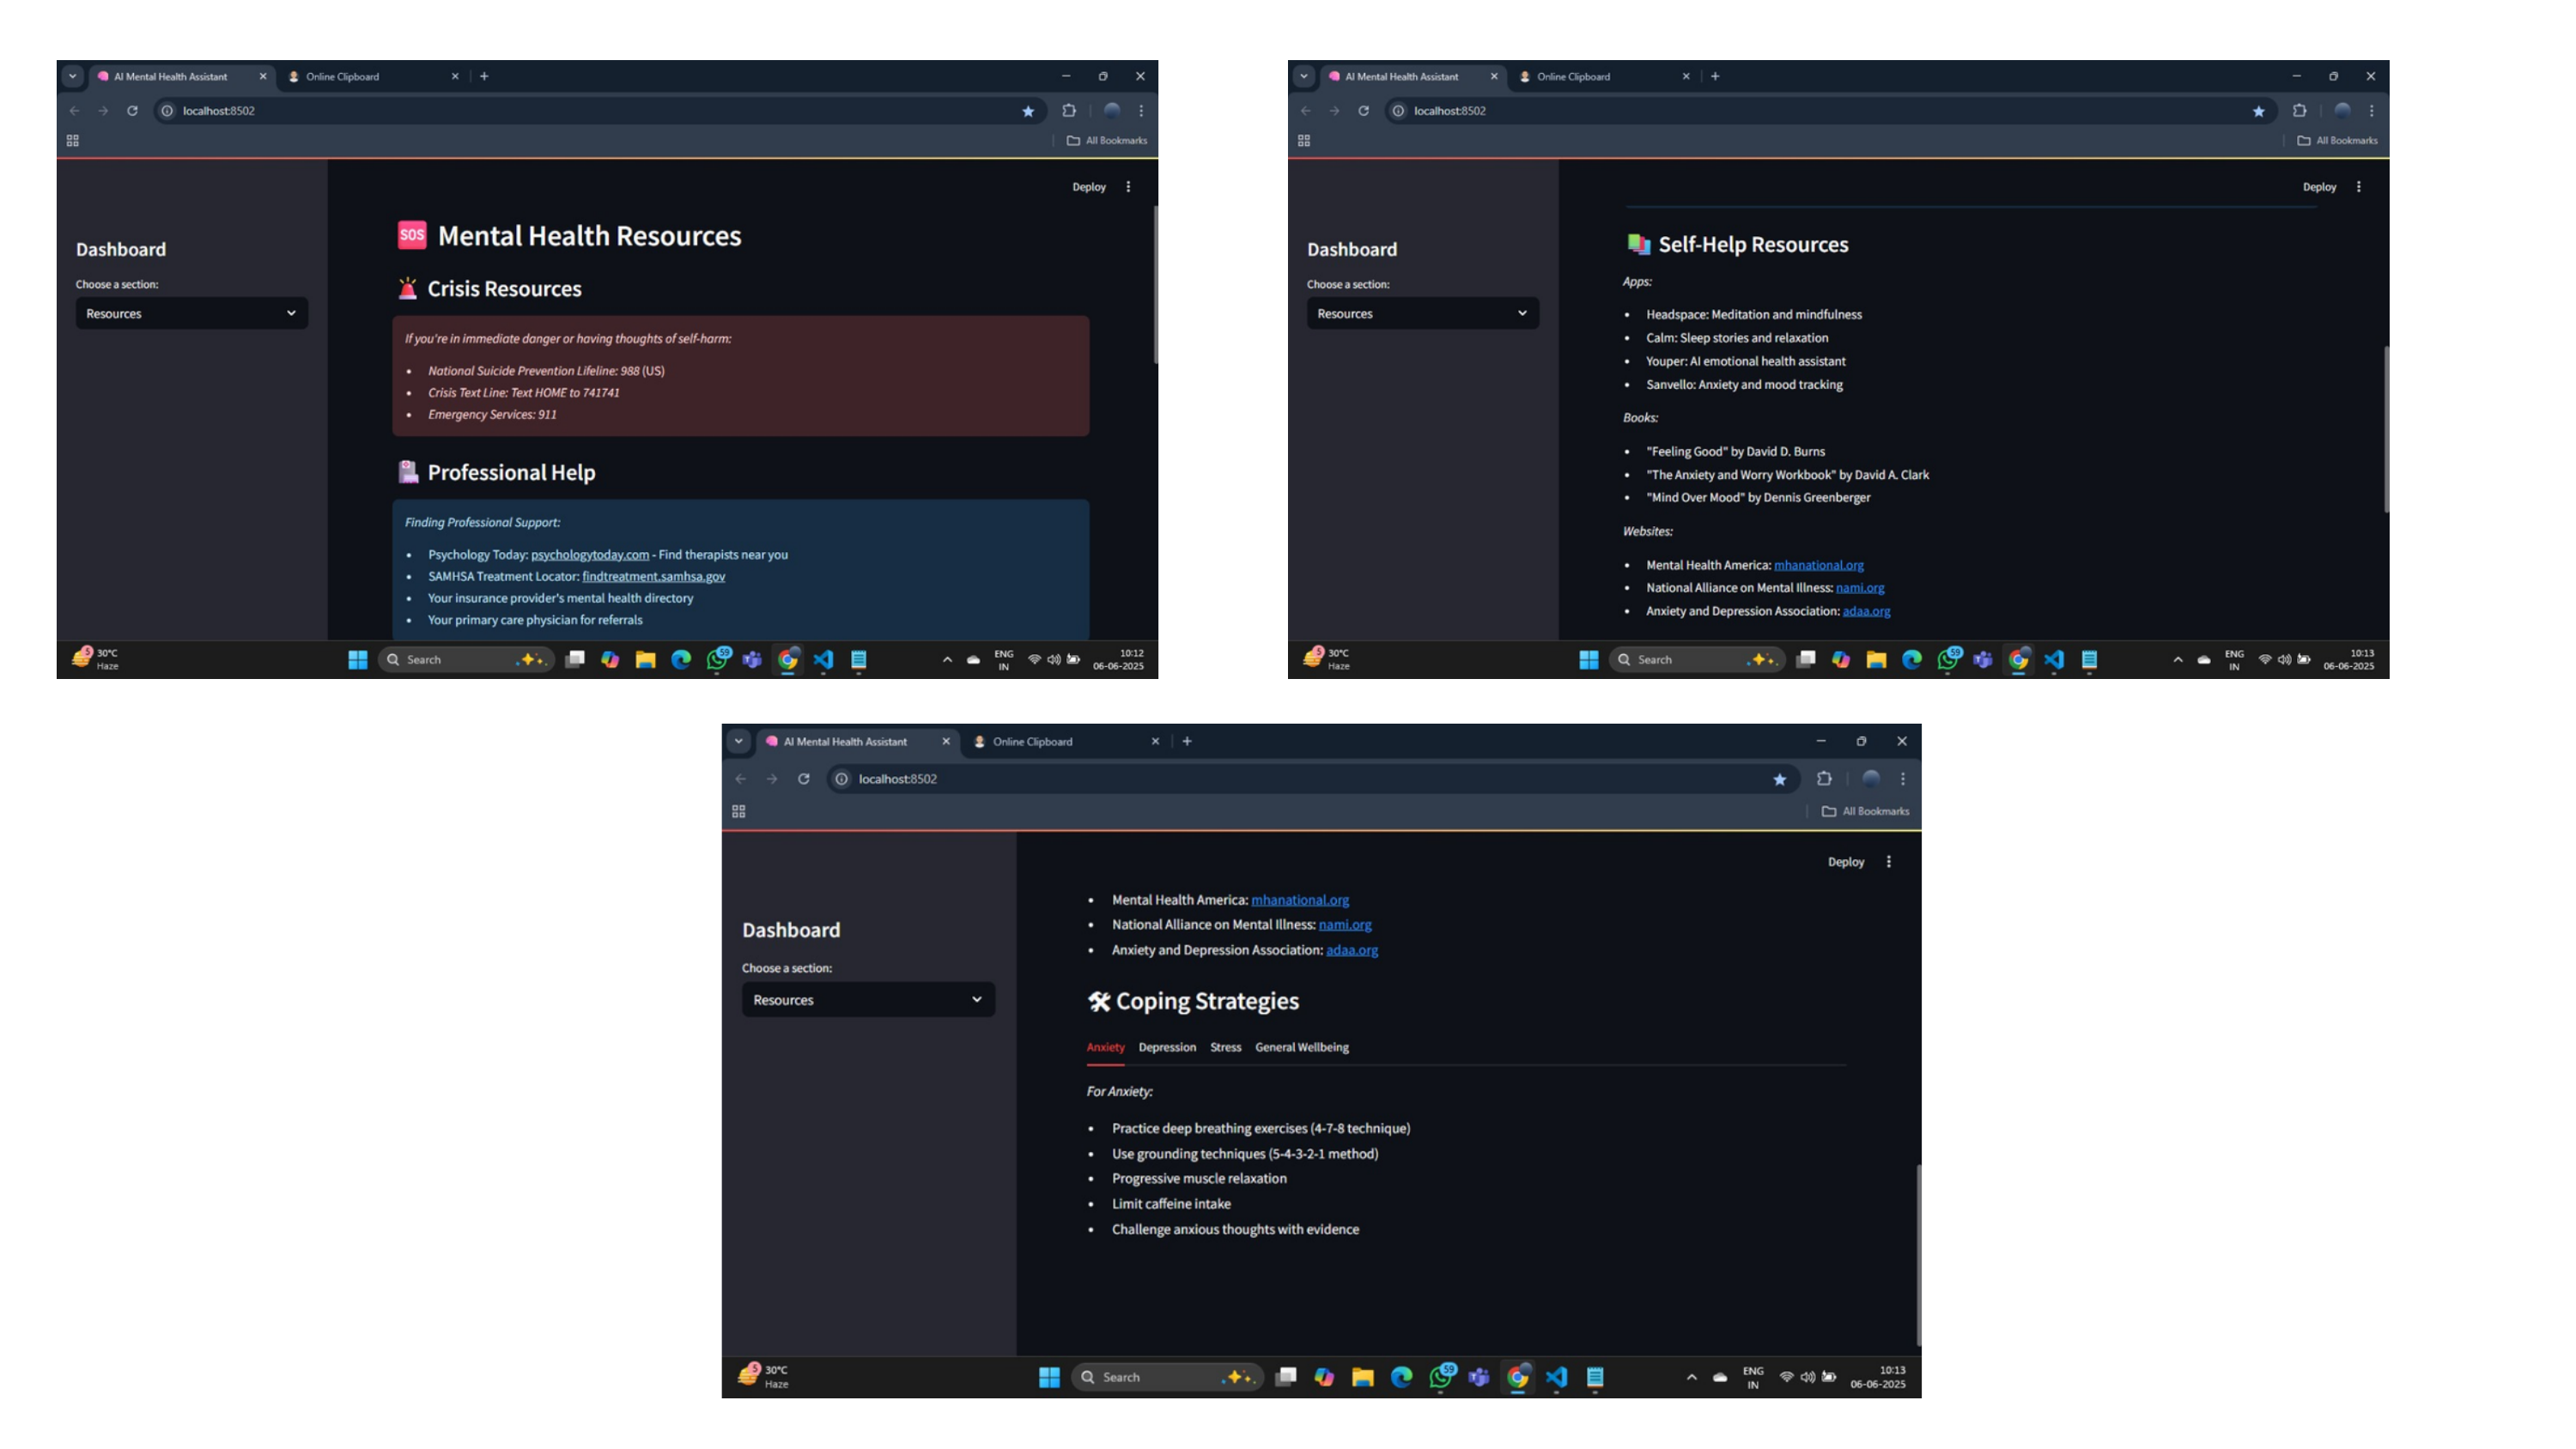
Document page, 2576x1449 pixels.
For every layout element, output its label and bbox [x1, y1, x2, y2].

text_box [1287, 60, 2390, 679]
text_box [721, 724, 1923, 1398]
text_box [57, 60, 1159, 679]
